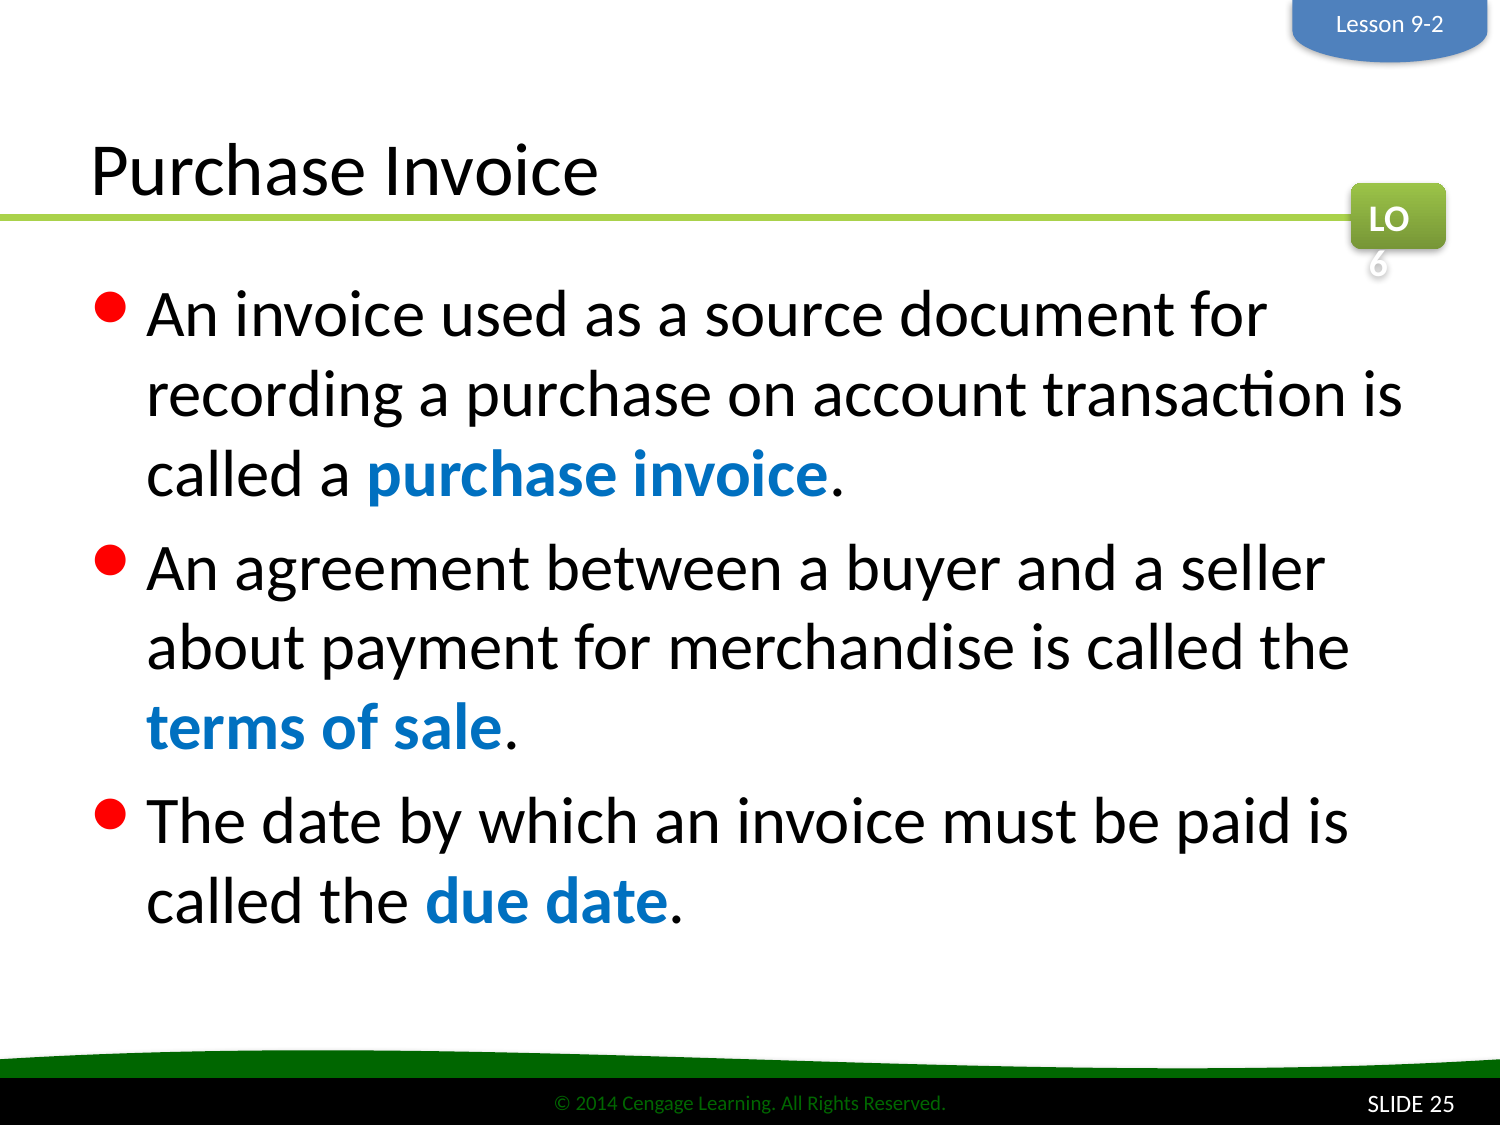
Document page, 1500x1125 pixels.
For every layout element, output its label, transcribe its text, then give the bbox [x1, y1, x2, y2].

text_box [1292, 0, 1488, 63]
list An invoice used as a source document for recording a purchase on account transaction is called a purchase invoice. An agreement between a buyer and a seller about payment for merchandise is called the terms of sale. The date by which an invoice must be paid is called the due date. [75, 262, 1425, 1005]
text_box LO6 [1350, 183, 1446, 250]
title Purchase Invoice [75, 29, 1350, 218]
slide_number SLIDE 25 [1170, 1080, 1470, 1125]
